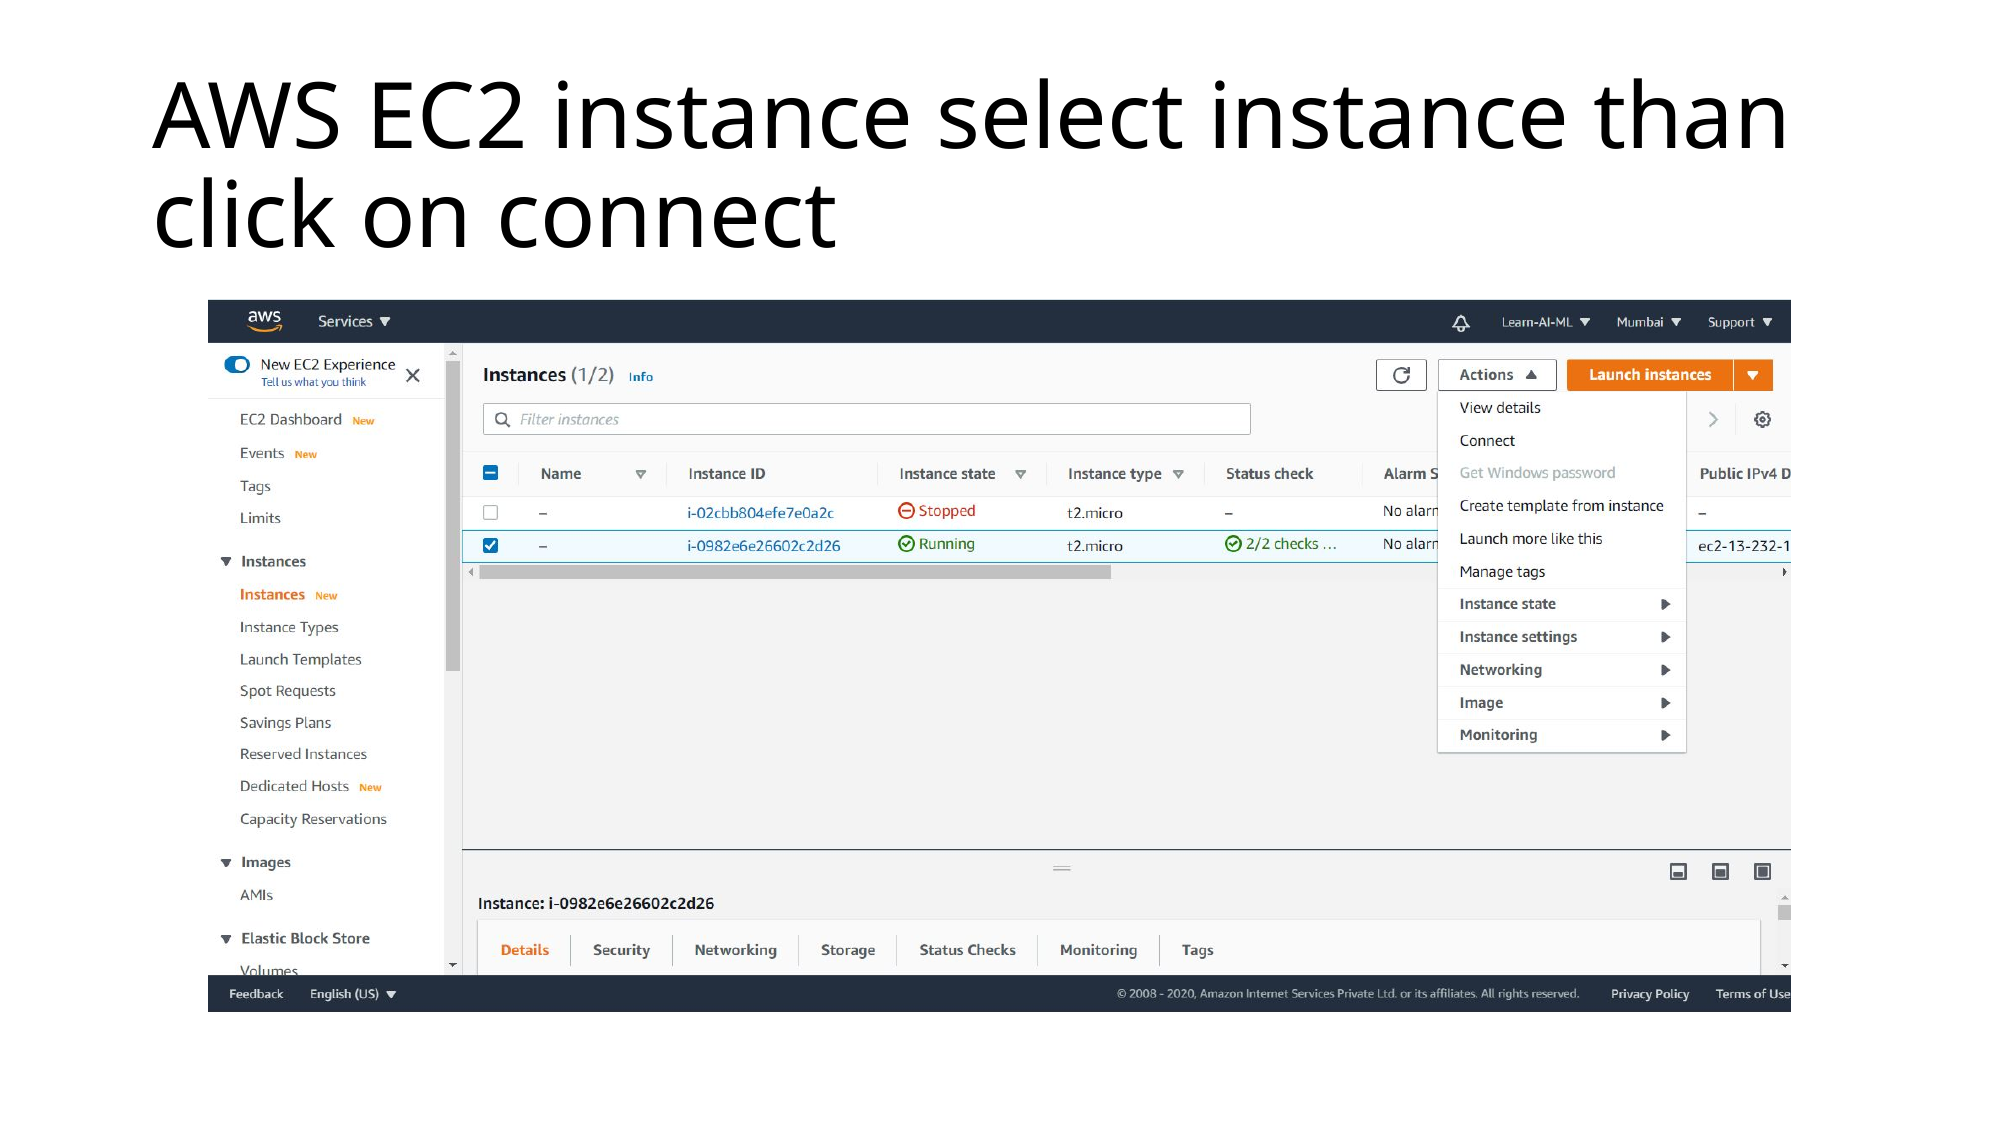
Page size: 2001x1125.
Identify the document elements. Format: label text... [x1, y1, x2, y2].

title AWS EC2 instance select instance than click on connect [137, 59, 1863, 278]
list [208, 299, 1791, 1014]
